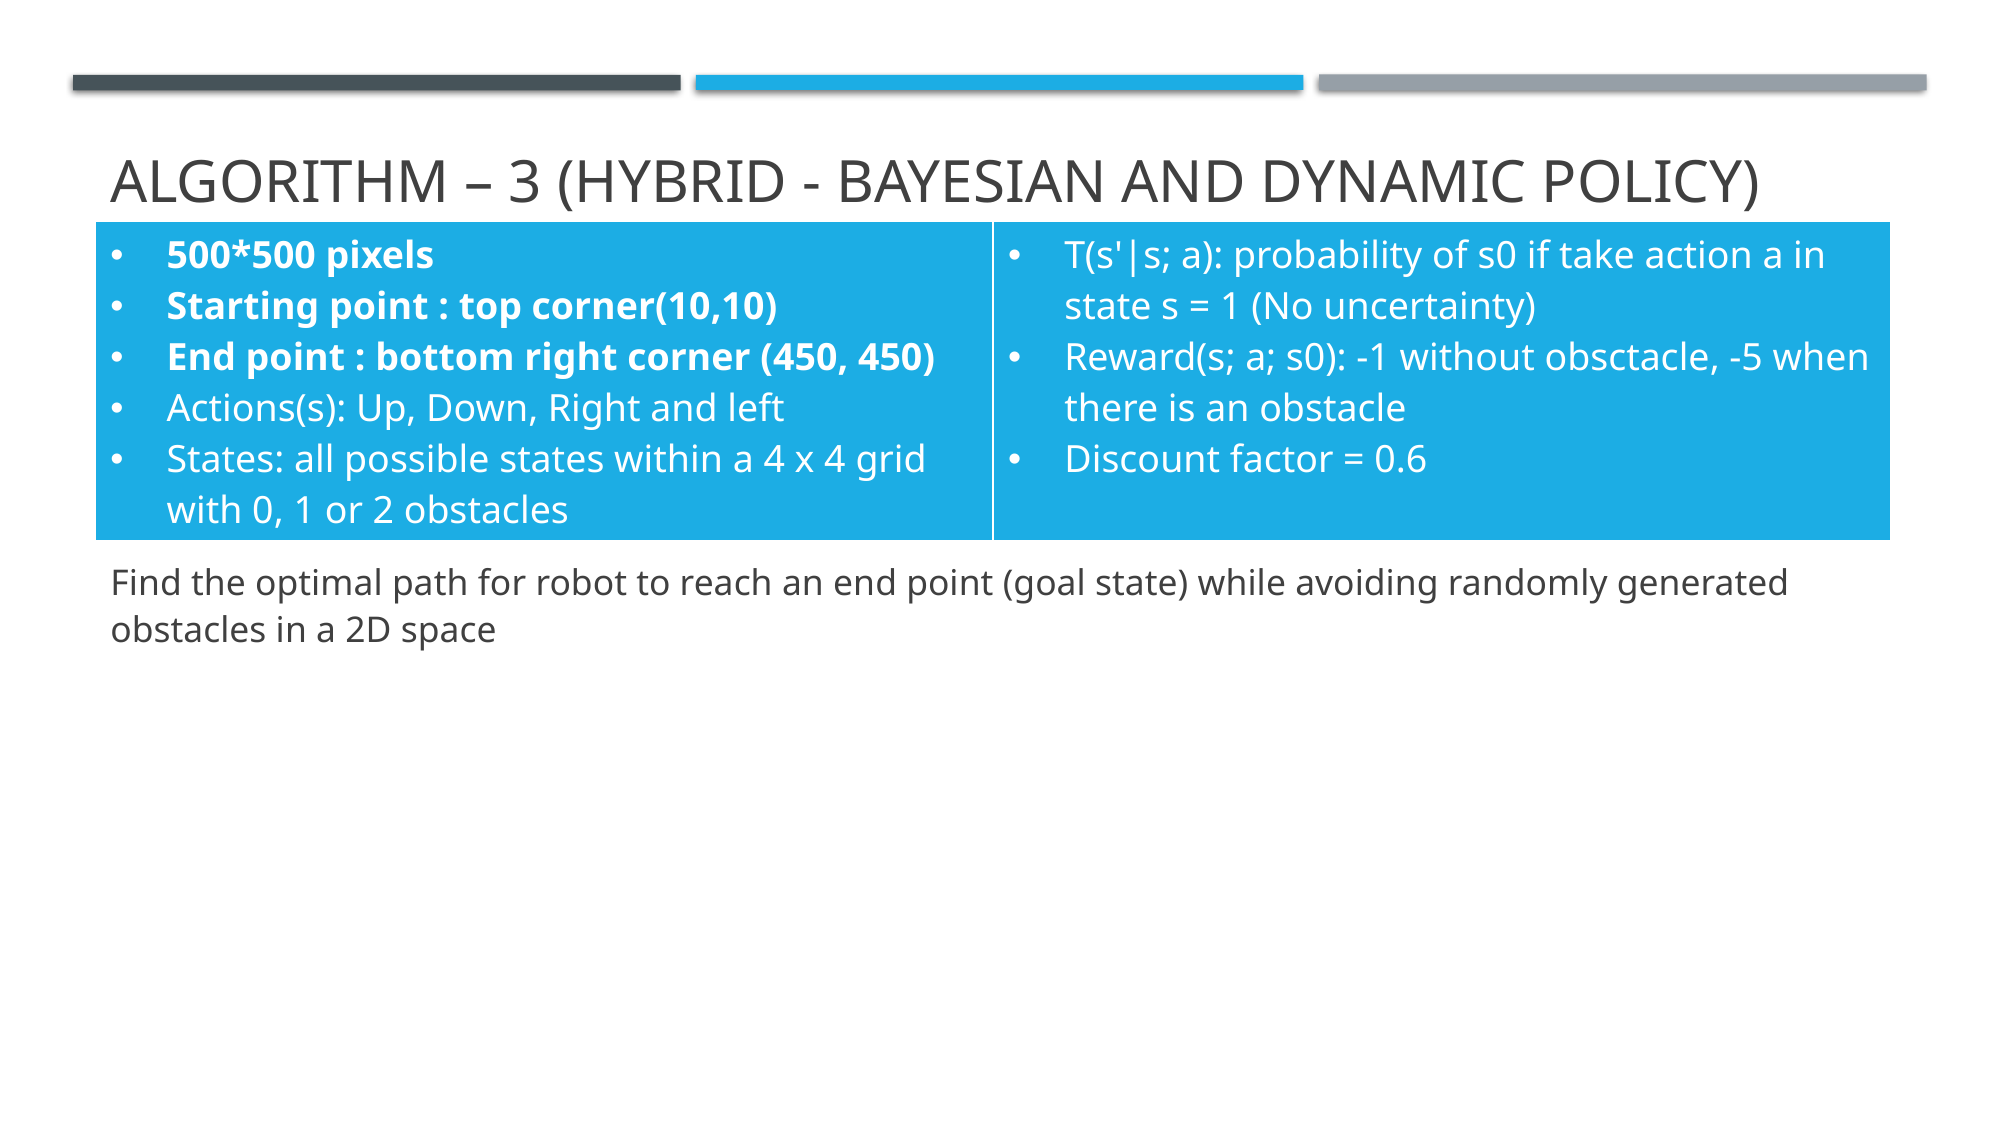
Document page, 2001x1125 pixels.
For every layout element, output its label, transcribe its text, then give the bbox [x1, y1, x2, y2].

title algorithm – 3 (HyBrid - Bayesian and Dynamic policy) [95, 115, 1905, 222]
list Find the optimal path for robot to reach an end point (goal state) while avoiding randomly generated obstacles in a 2D space [95, 548, 1905, 981]
table_header 500*500 pixels Starting point : top corner(10,10) End point : bottom right corner (450, 450) Actions(s): Up, Down, Right and left States: all possible states within a 4 x 4 grid with 0, 1 or 2 obstacles [96, 222, 992, 540]
table_header T(s'|s; a): probability of s0 if take action a in state s = 1 (No uncertainty) Reward(s; a; s0): -1 without obsctacle, -5 when there is an obstacle Discount factor = 0.6 [994, 222, 1890, 540]
